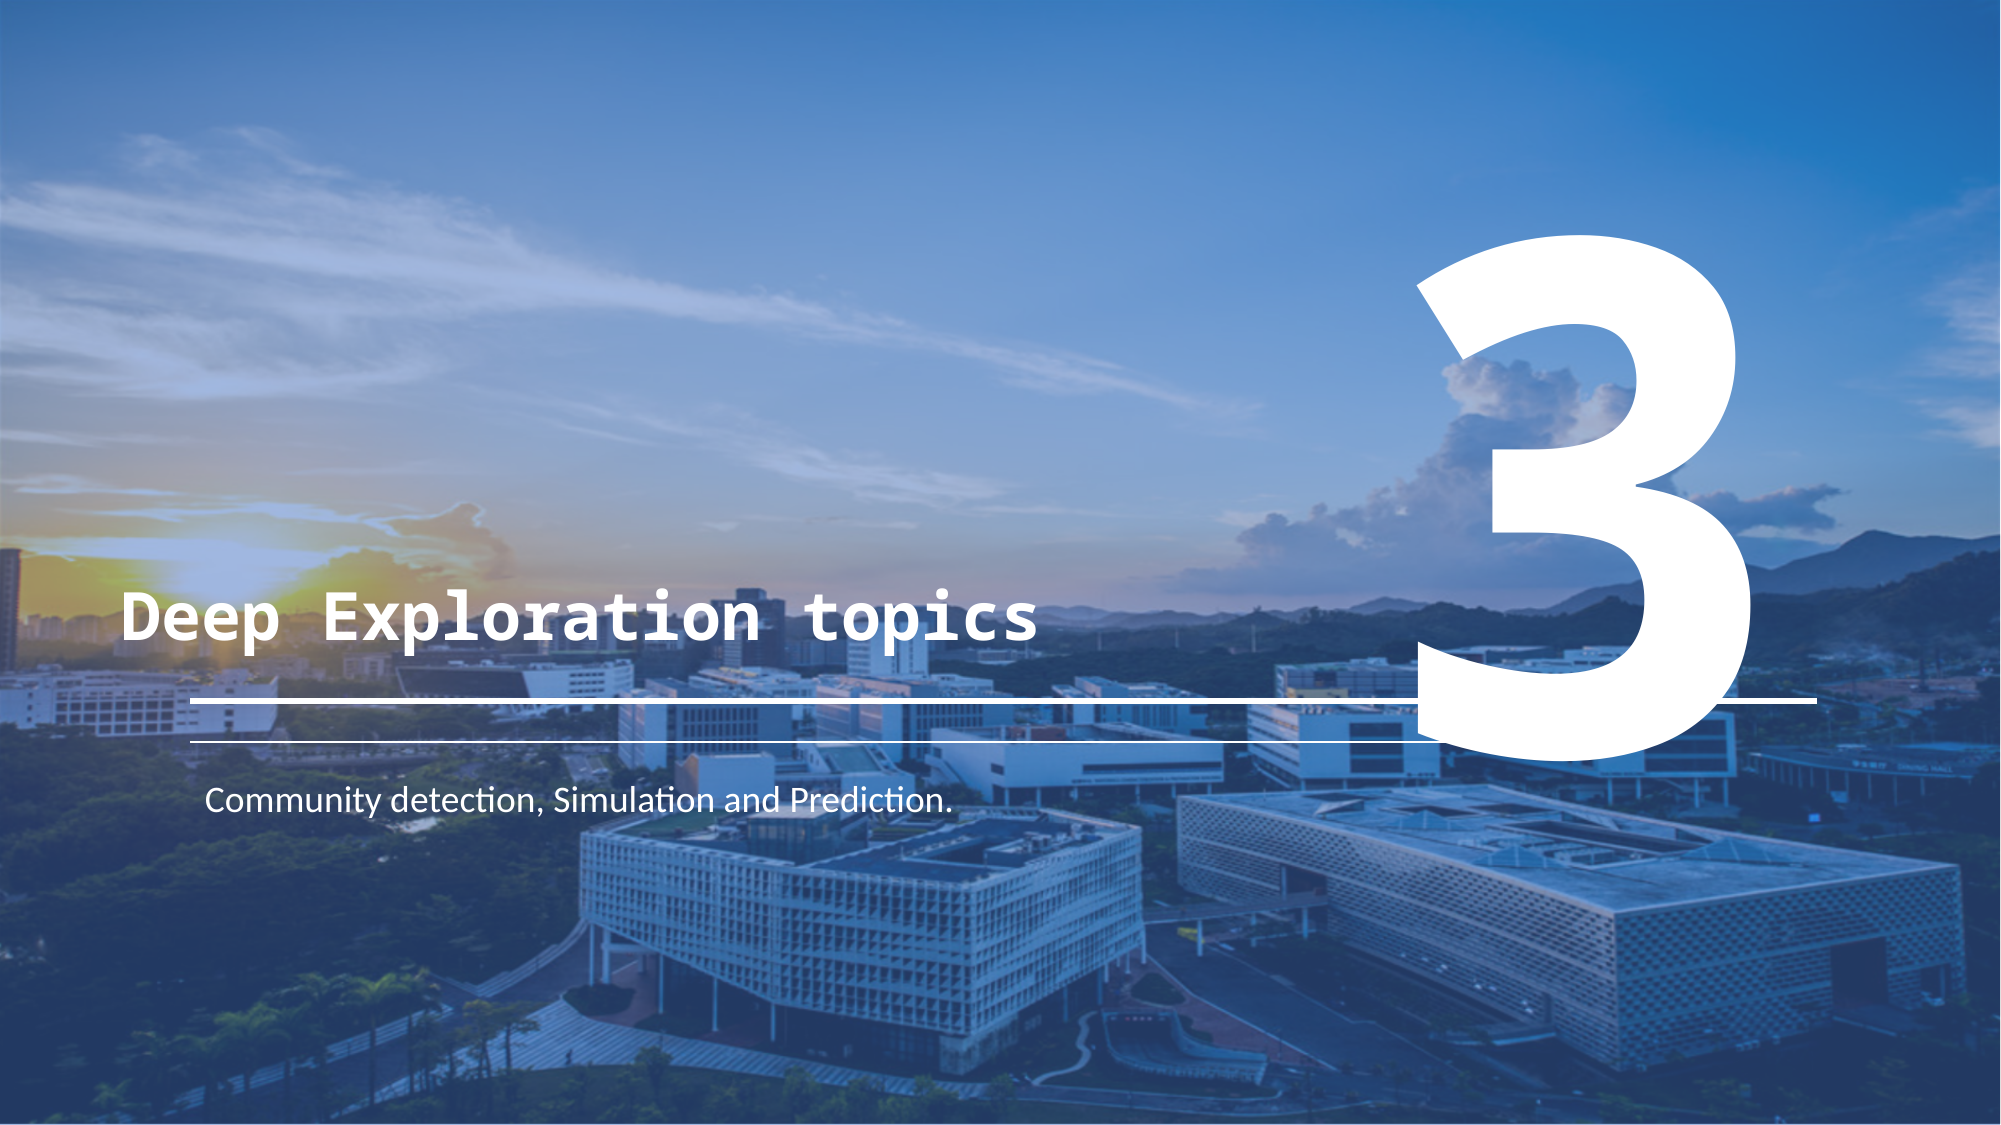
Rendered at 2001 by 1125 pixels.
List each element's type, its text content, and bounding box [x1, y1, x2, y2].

text_box 3 [1352, 30, 1636, 698]
text_box Community detection, Simulation and Prediction. [190, 767, 1323, 827]
text_box 3 [1352, 704, 1636, 906]
text_box Deep Exploration topics [106, 566, 1057, 662]
